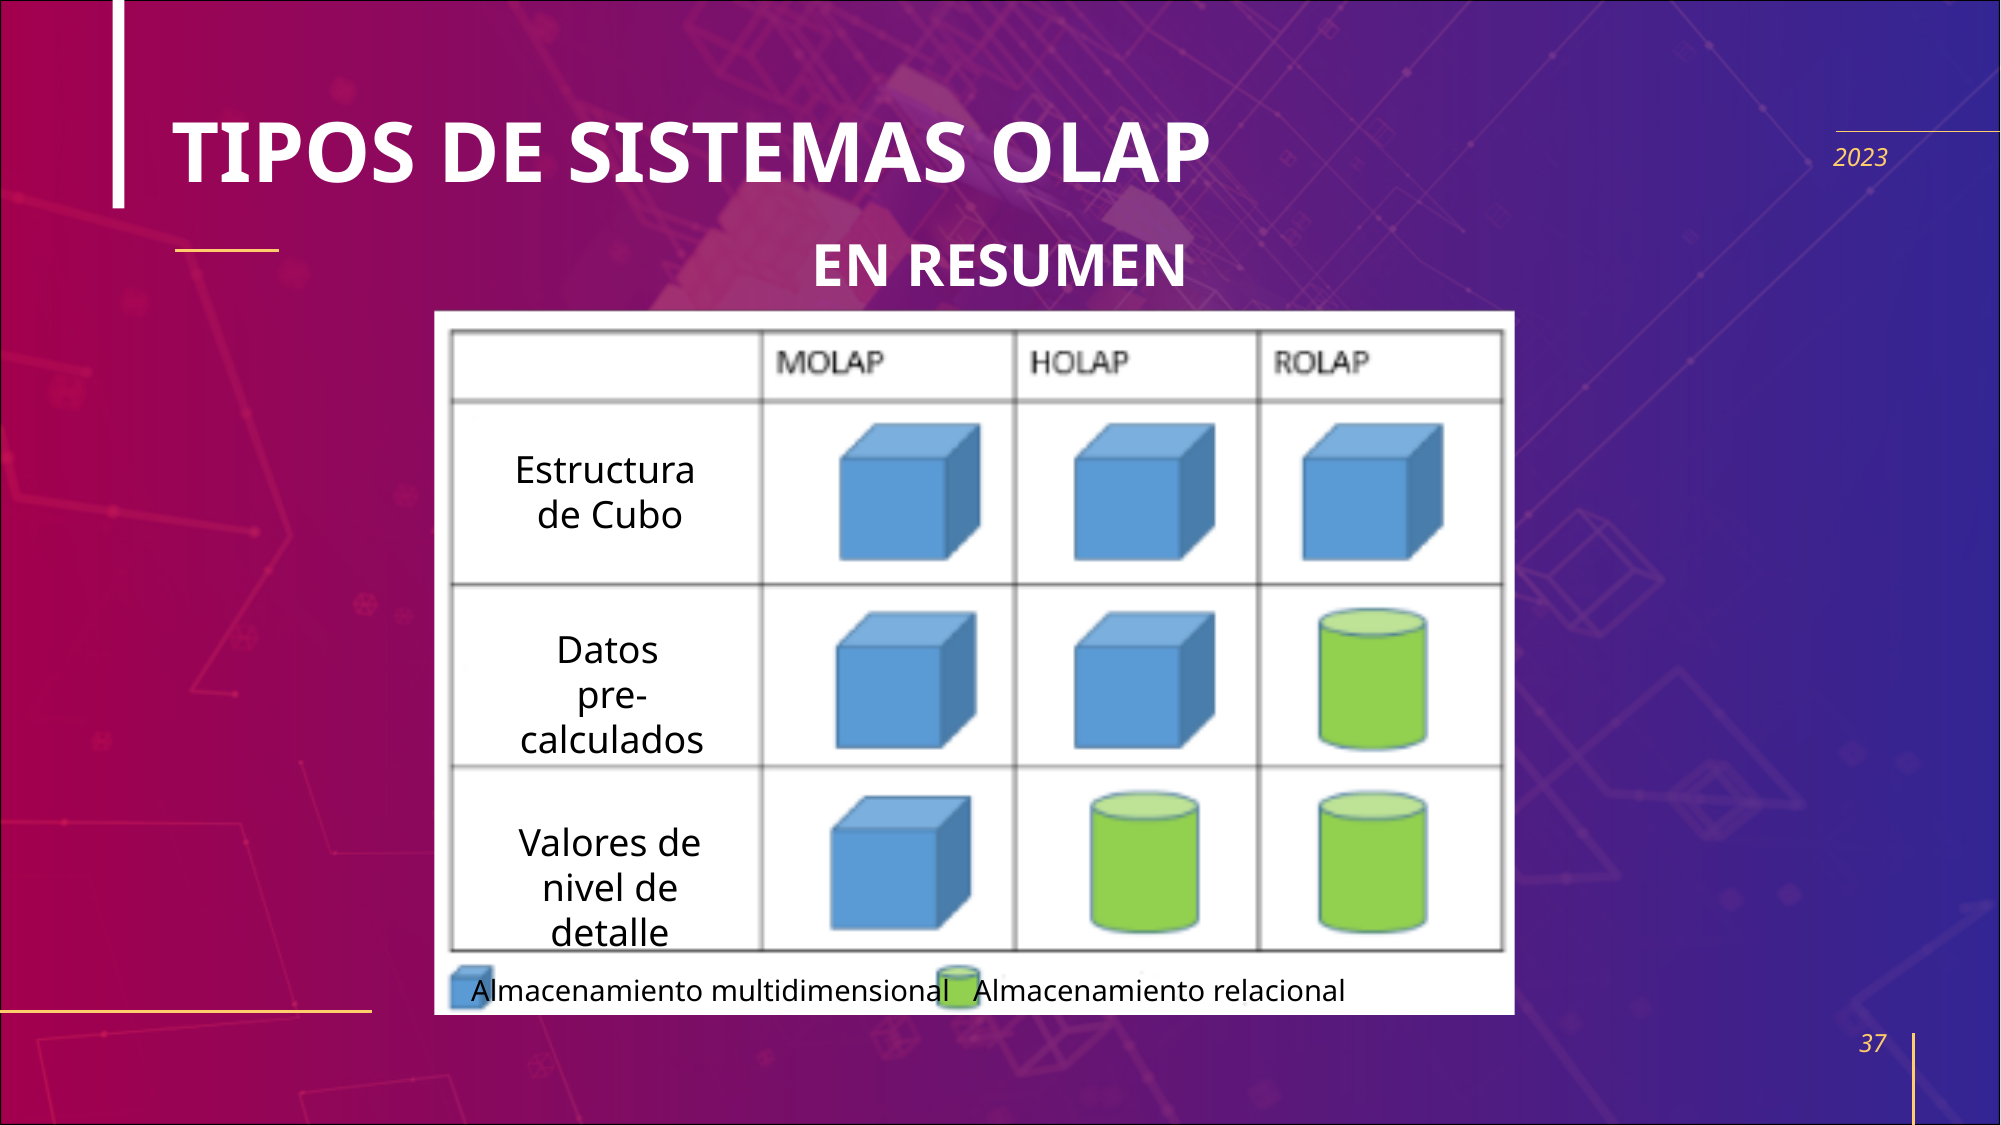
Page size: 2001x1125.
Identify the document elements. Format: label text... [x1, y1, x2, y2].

title TIPOS DE SISTEMAS OLAP [156, 46, 1793, 264]
picture [434, 299, 1515, 1015]
text_box EN RESUMEN [796, 220, 1204, 299]
slide_number 37 [1451, 1015, 1902, 1075]
list 2023 [1818, 137, 1919, 192]
